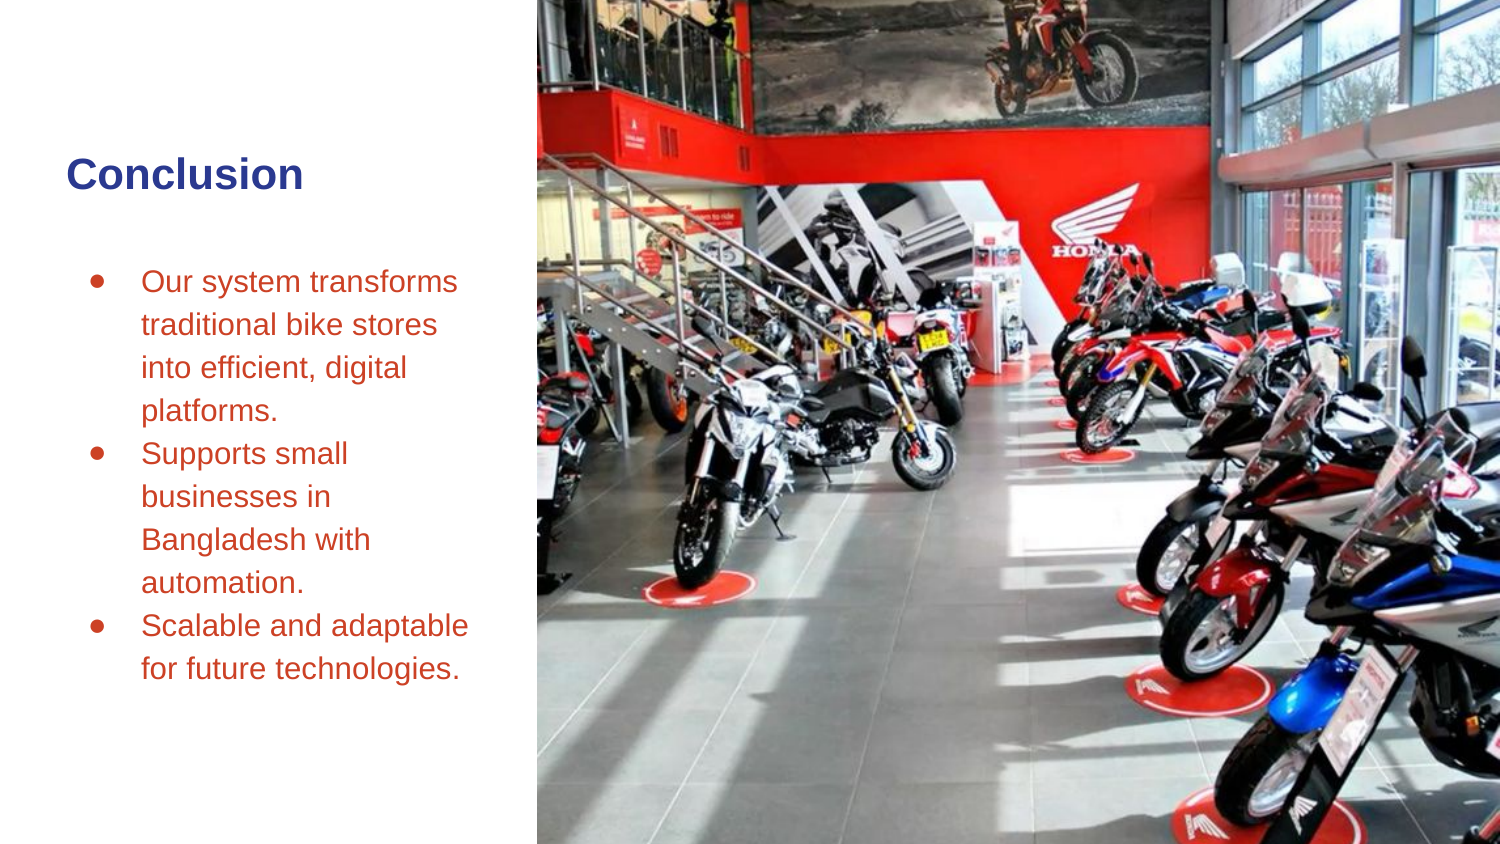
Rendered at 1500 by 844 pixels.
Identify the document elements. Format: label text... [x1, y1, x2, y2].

picture [536, 0, 1500, 844]
title Conclusion [51, 89, 512, 214]
list Our system transforms traditional bike stores into efficient, digital platforms. Supports small businesses in Bangladesh with automation. Scalable and adaptable for future technologies. [51, 240, 512, 750]
